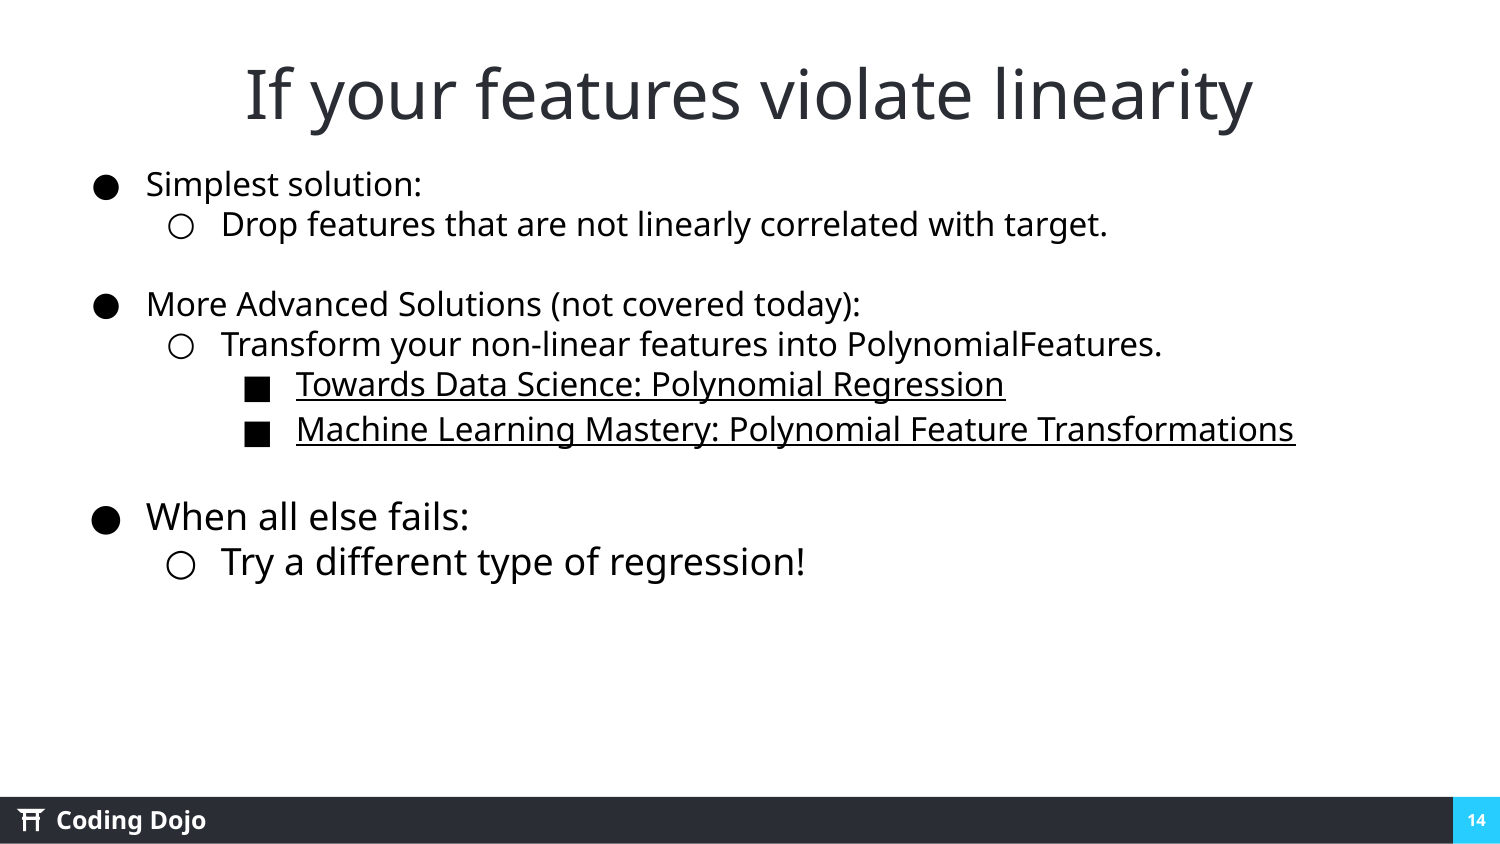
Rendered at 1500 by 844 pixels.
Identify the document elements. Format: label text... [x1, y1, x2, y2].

title If your features violate linearity [103, 21, 1397, 148]
list Simplest solution: Drop features that are not linearly correlated with target. More Advanced Solutions (not covered today): Transform your non-linear features into PolynomialFeatures. Towards Data Science: Polynomial Regression Machine Learning Mastery: Polynomial Feature Transformations When all else fails: Try a different type of regression! [55, 148, 1445, 771]
picture [15, 804, 47, 836]
